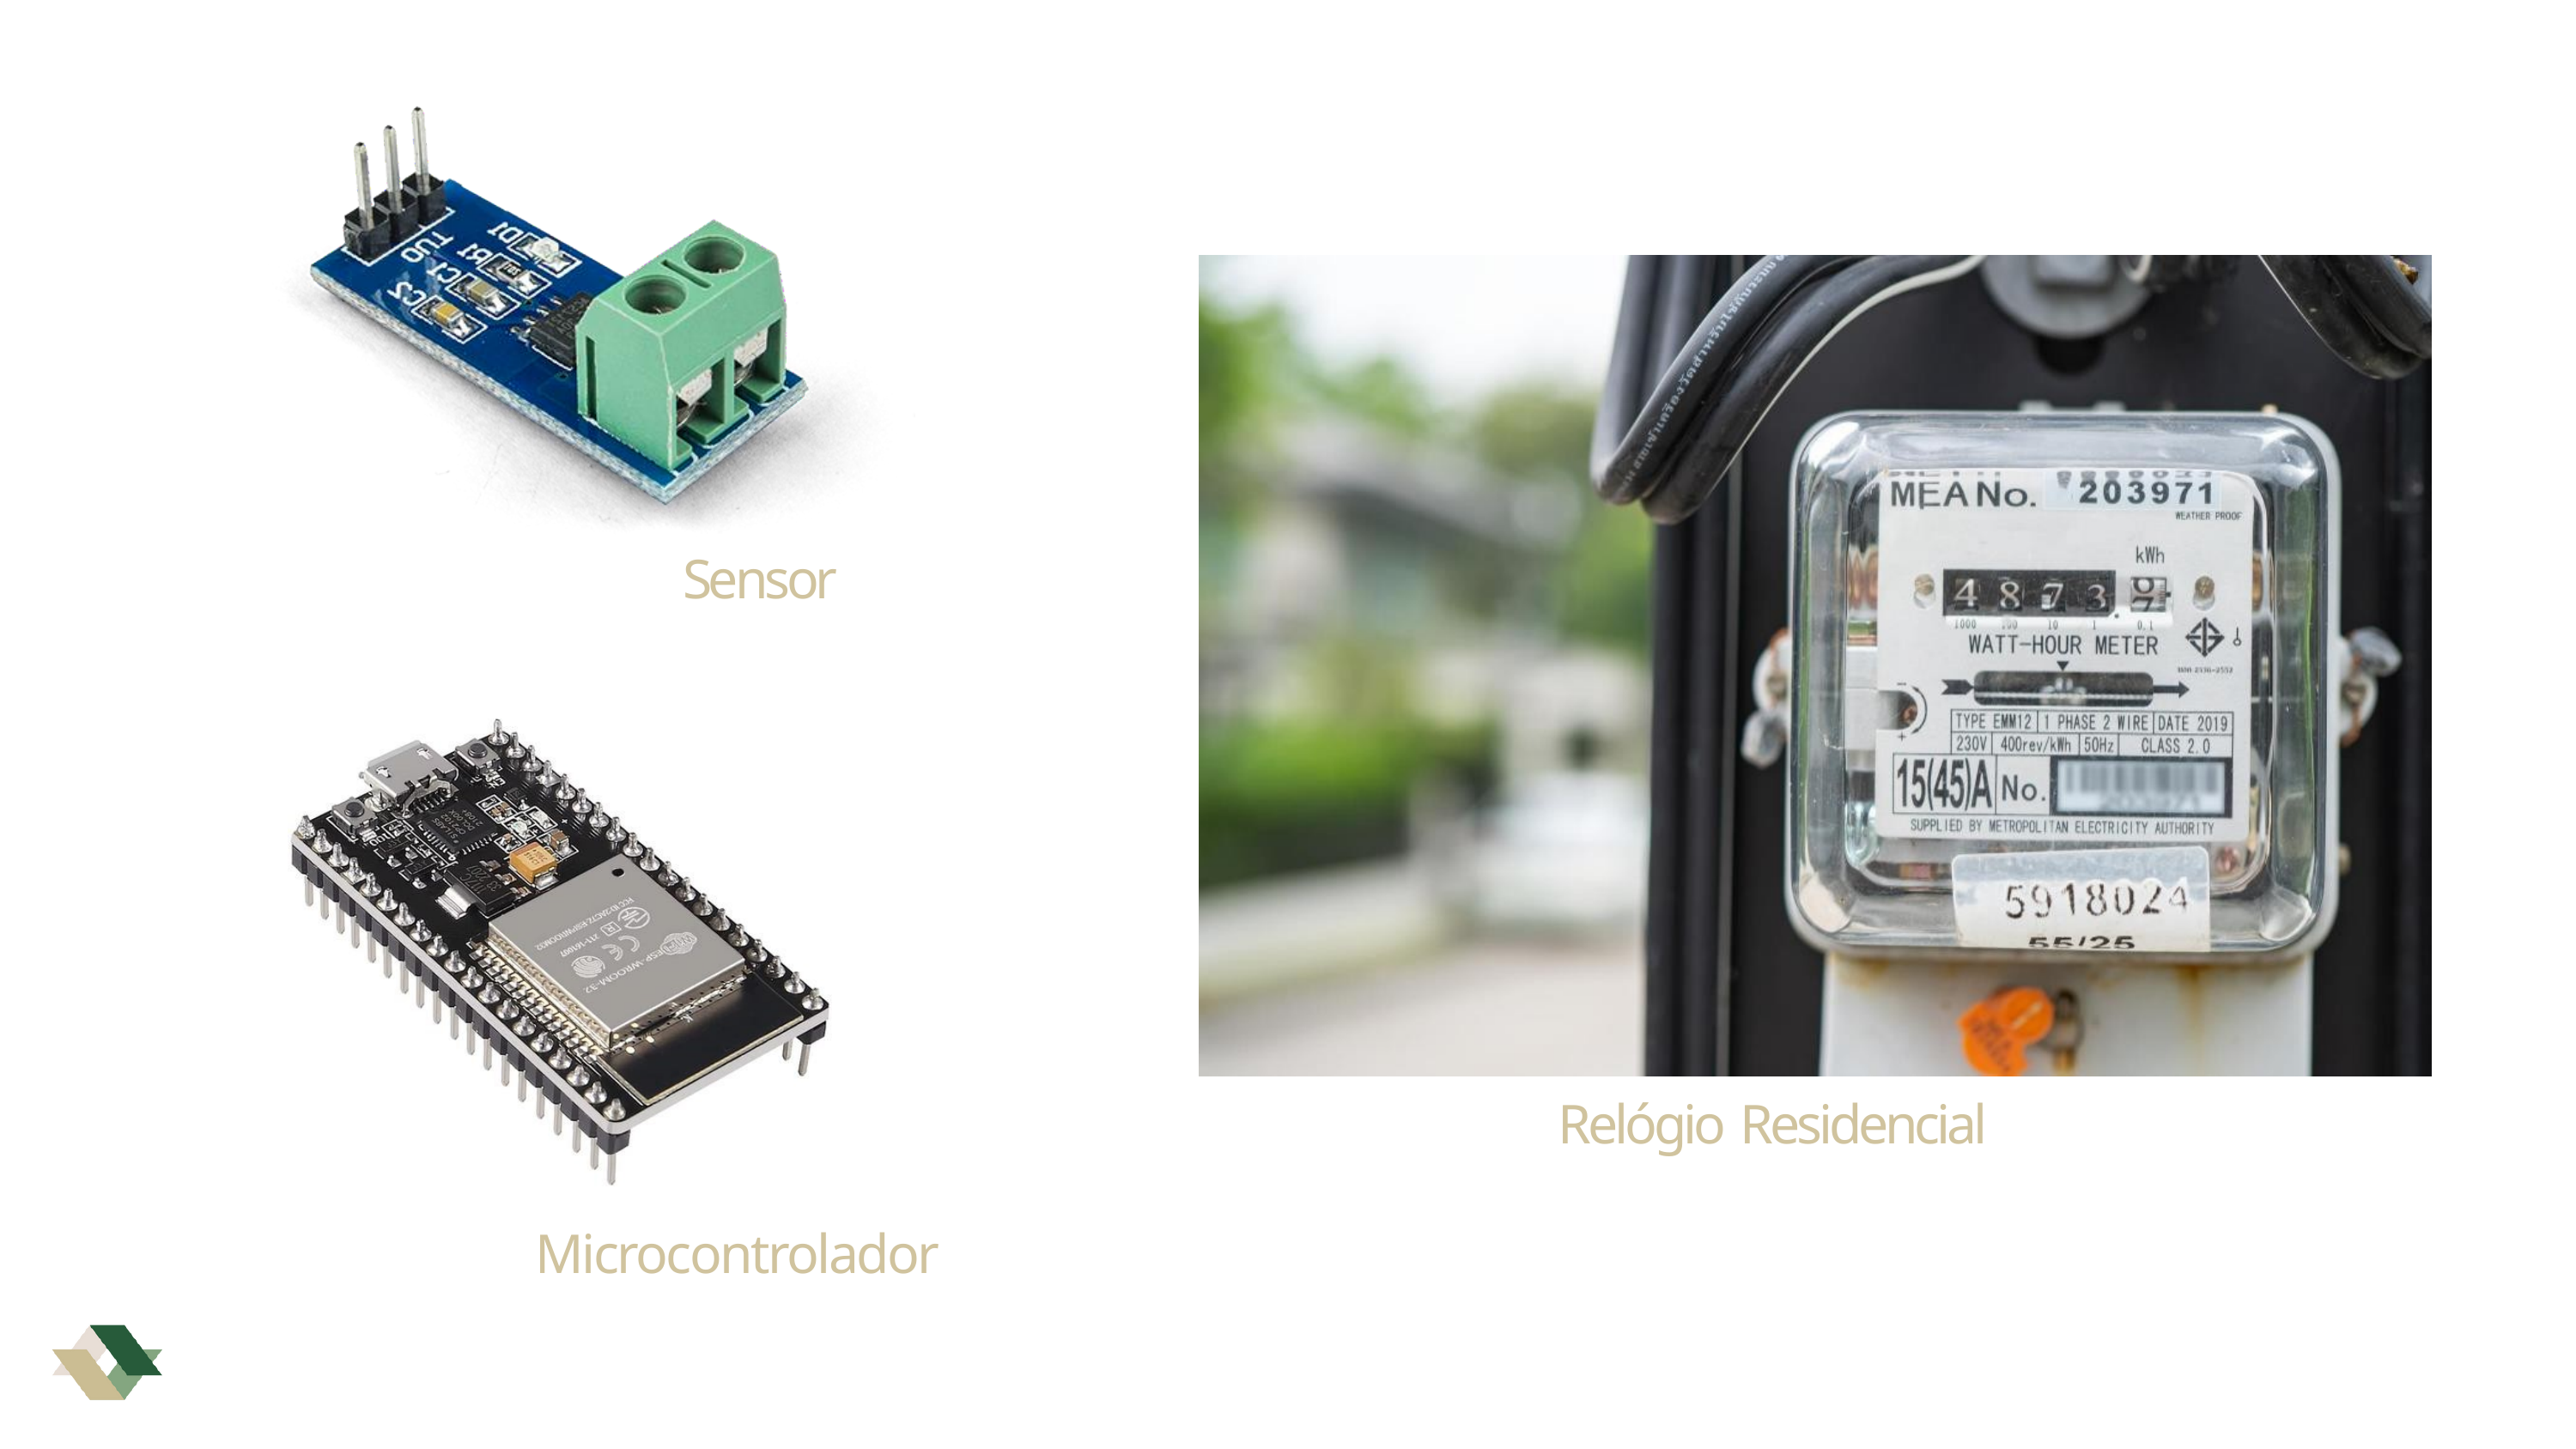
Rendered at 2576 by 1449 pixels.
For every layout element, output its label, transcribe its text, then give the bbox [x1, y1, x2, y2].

picture [1199, 255, 2432, 1076]
picture [50, 1323, 163, 1402]
text_box Microcontrolador [533, 1218, 1008, 1285]
picture [288, 718, 832, 1187]
picture [268, 106, 915, 537]
title Sensor [680, 545, 866, 788]
text_box Relógio Residencial [1556, 1088, 2075, 1155]
